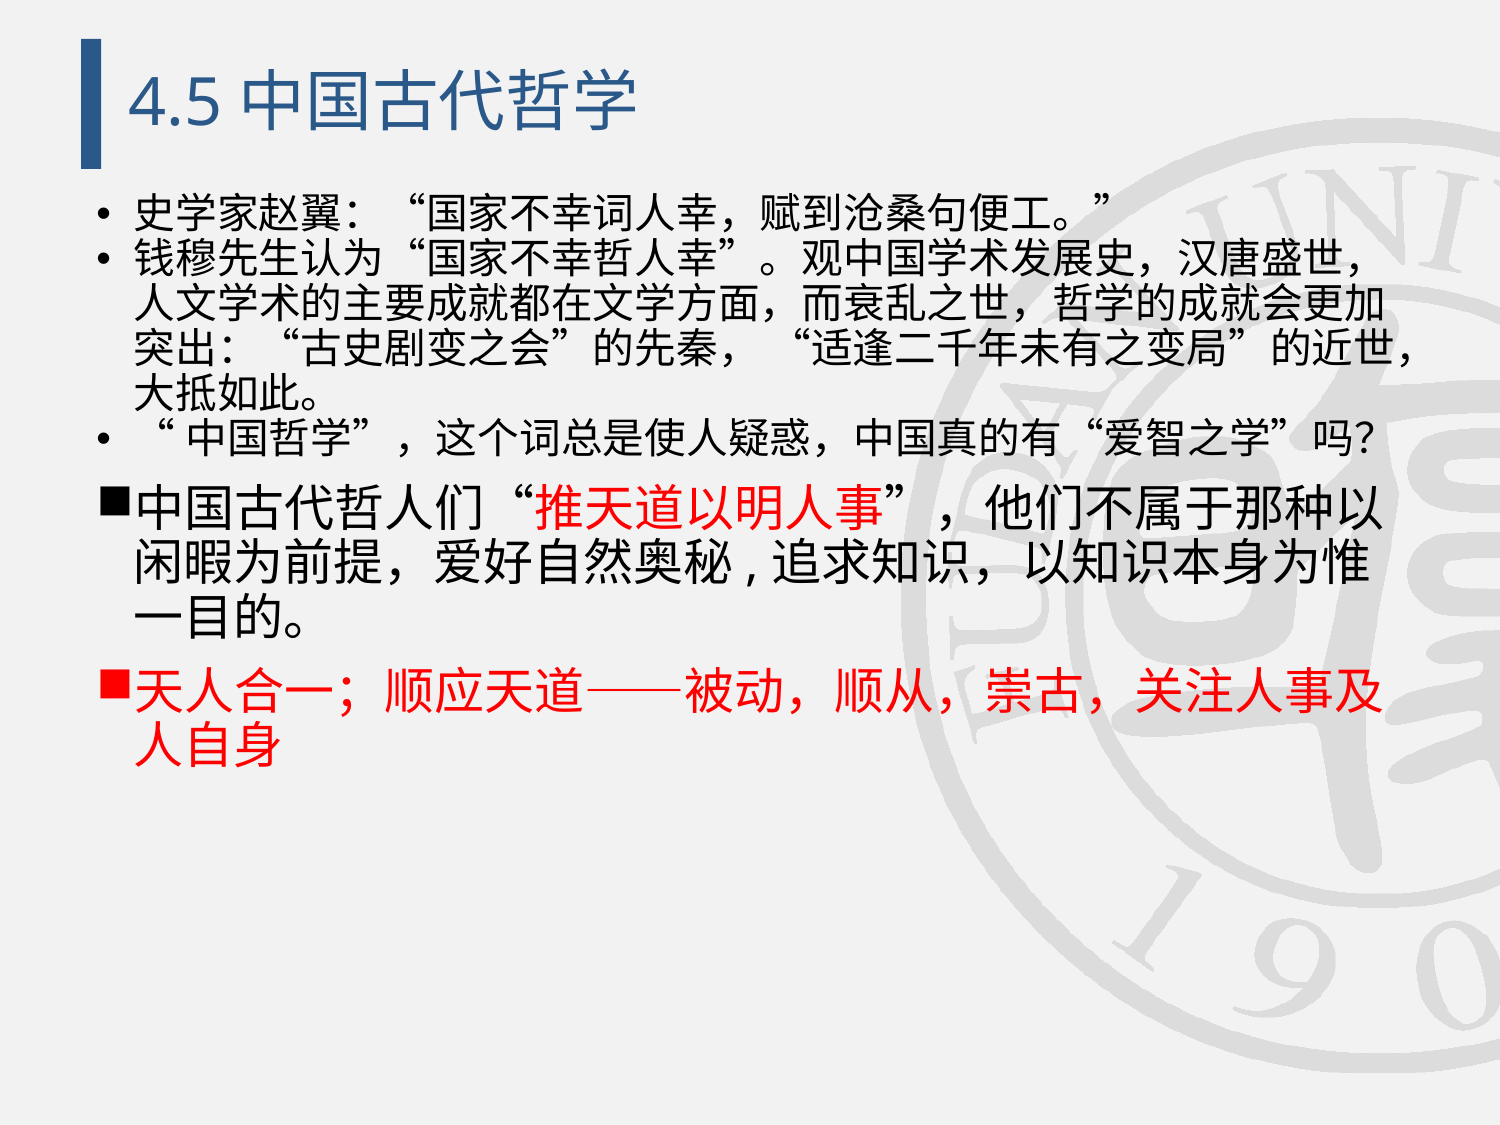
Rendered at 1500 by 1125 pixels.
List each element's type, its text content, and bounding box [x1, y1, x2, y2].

list 史学家赵翼：“国家不幸词人幸，赋到沧桑句便工。” 钱穆先生认为“国家不幸哲人幸”。观中国学术发展史，汉唐盛世，人文学术的主要成就都在文学方面，而衰乱之世，哲学的成就会更加突出：“古史剧变之会”的先秦， “适逢二千年未有之变局”的近世，大抵如此。 “中国哲学”，这个词总是使人疑惑，中国真的有“爱智之学”吗？ 中国古代哲人们“推天道以明人事”，他们不属于那种以闲暇为前提，爱好自然奥秘,追求知识，以知识本身为惟一目的。 天人合一；顺应天道——被动，顺从，崇古，关注人事及人自身 [81, 185, 1417, 1014]
title 4.5中国古代哲学 [113, 49, 1387, 159]
